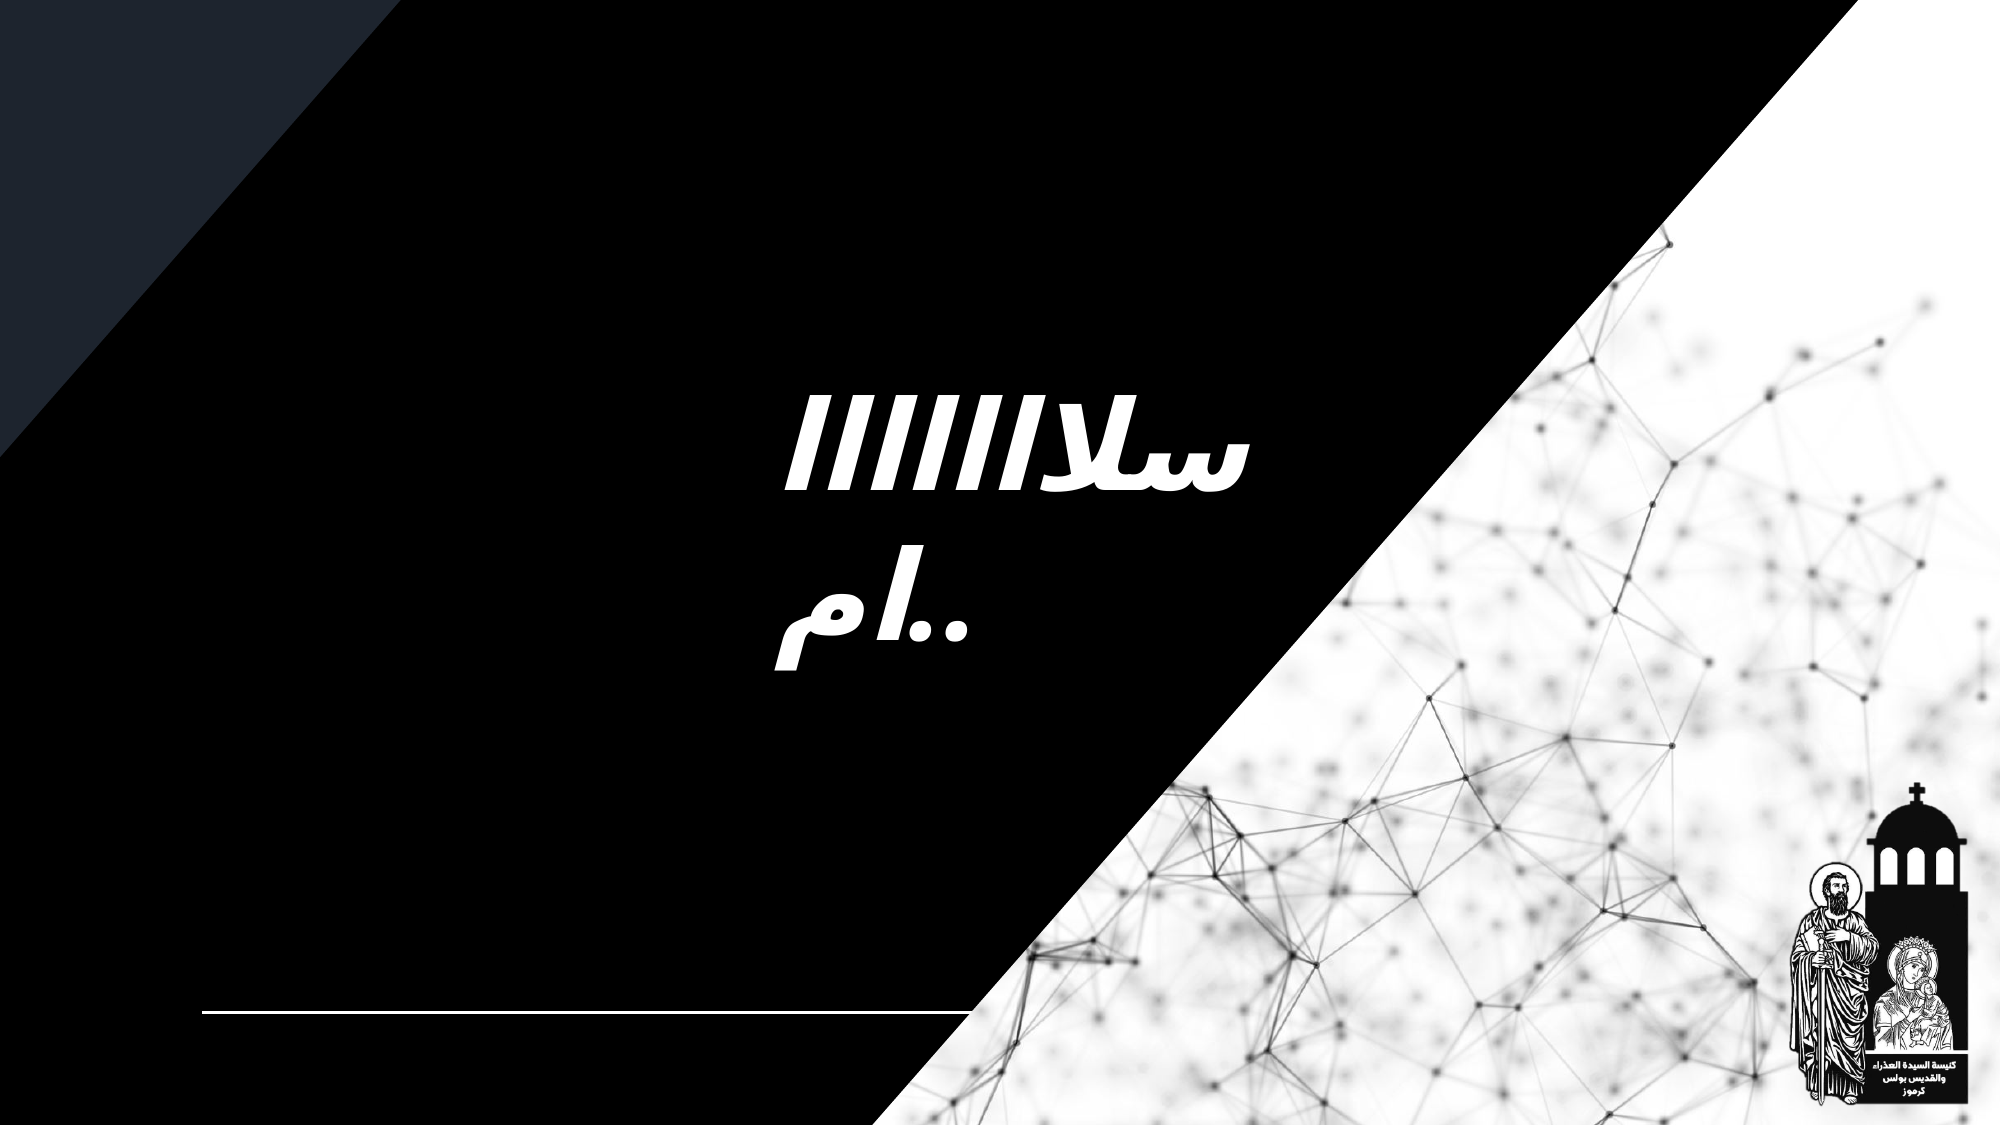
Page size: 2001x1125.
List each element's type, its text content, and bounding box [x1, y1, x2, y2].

picture [872, 0, 2000, 1125]
text_box سلاااااااام.. [759, 357, 872, 673]
